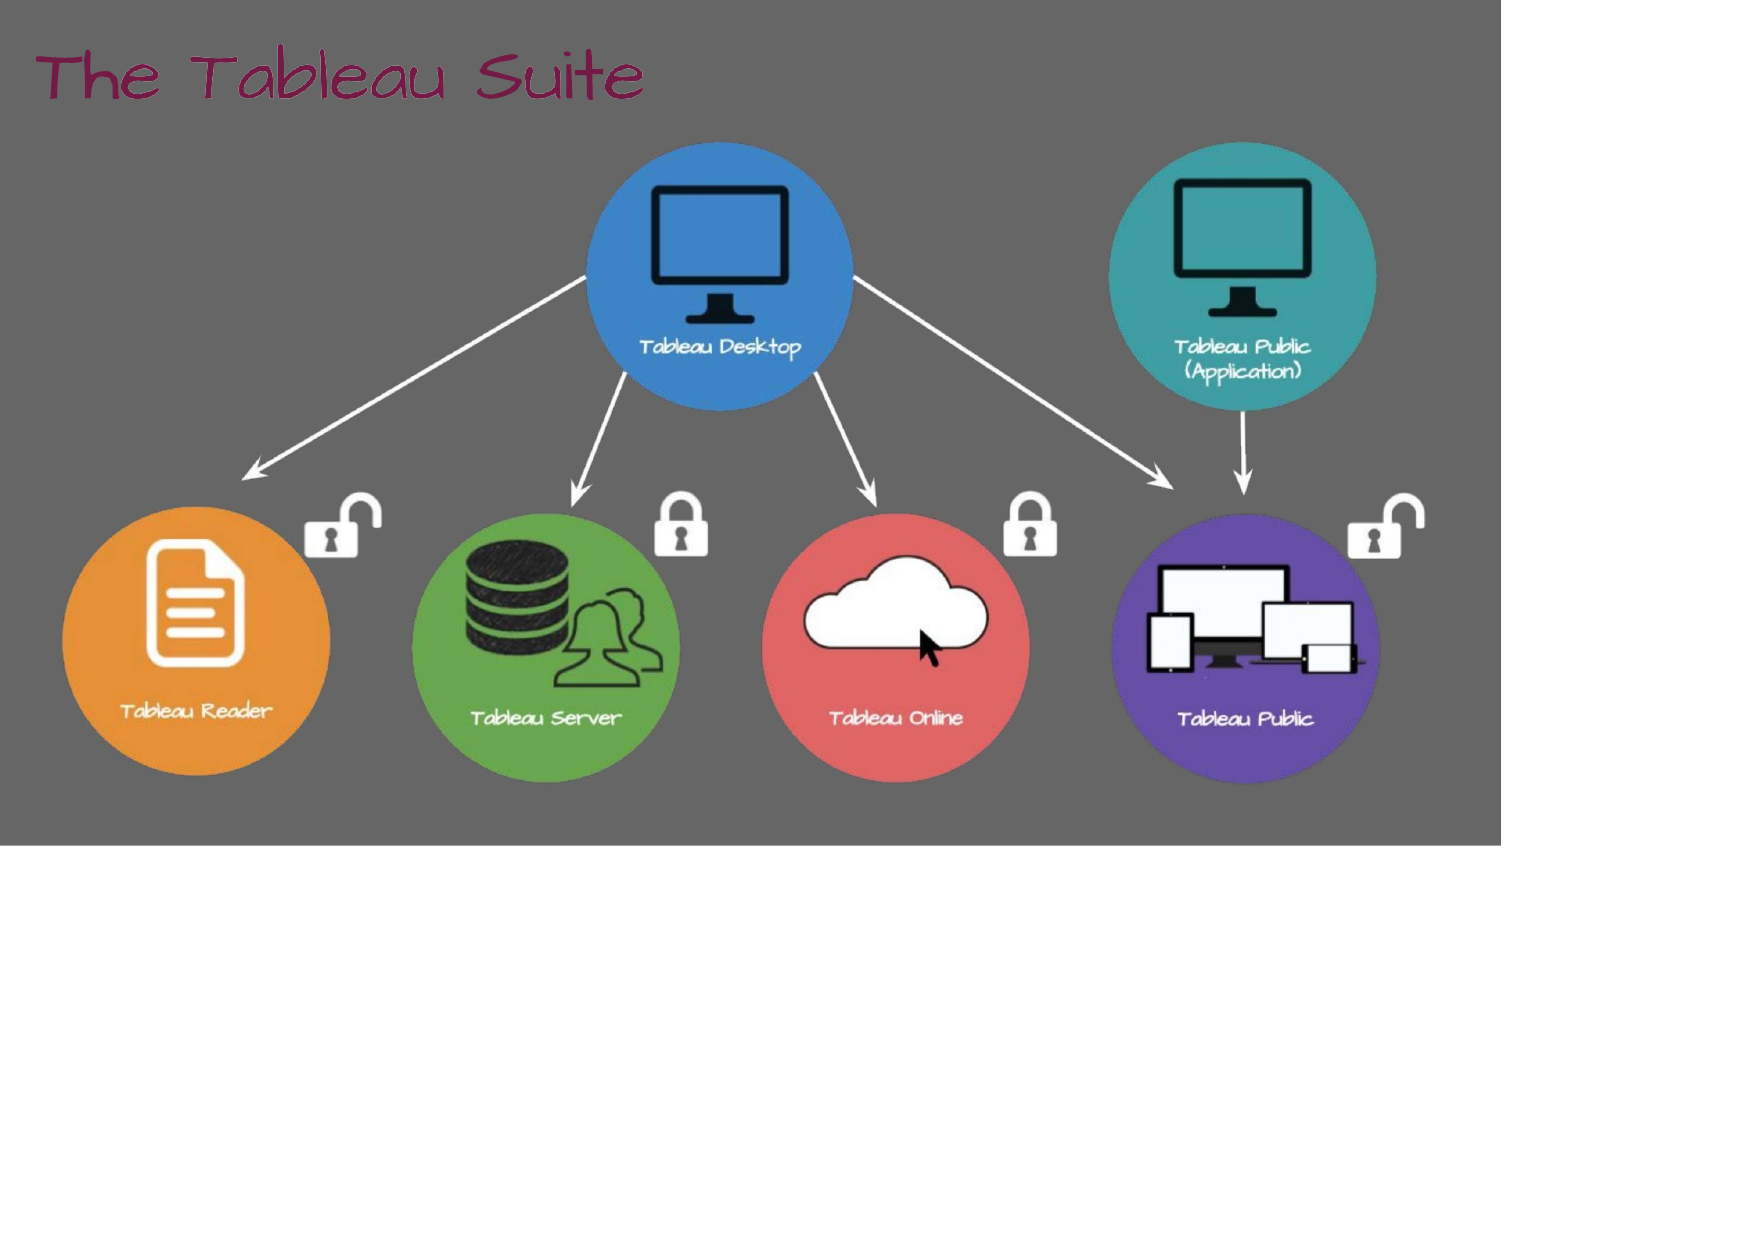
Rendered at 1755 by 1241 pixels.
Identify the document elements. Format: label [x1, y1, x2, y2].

text_box [476, 48, 643, 101]
picture [24, 126, 1477, 802]
picture [190, 44, 445, 100]
text_box [35, 49, 159, 100]
